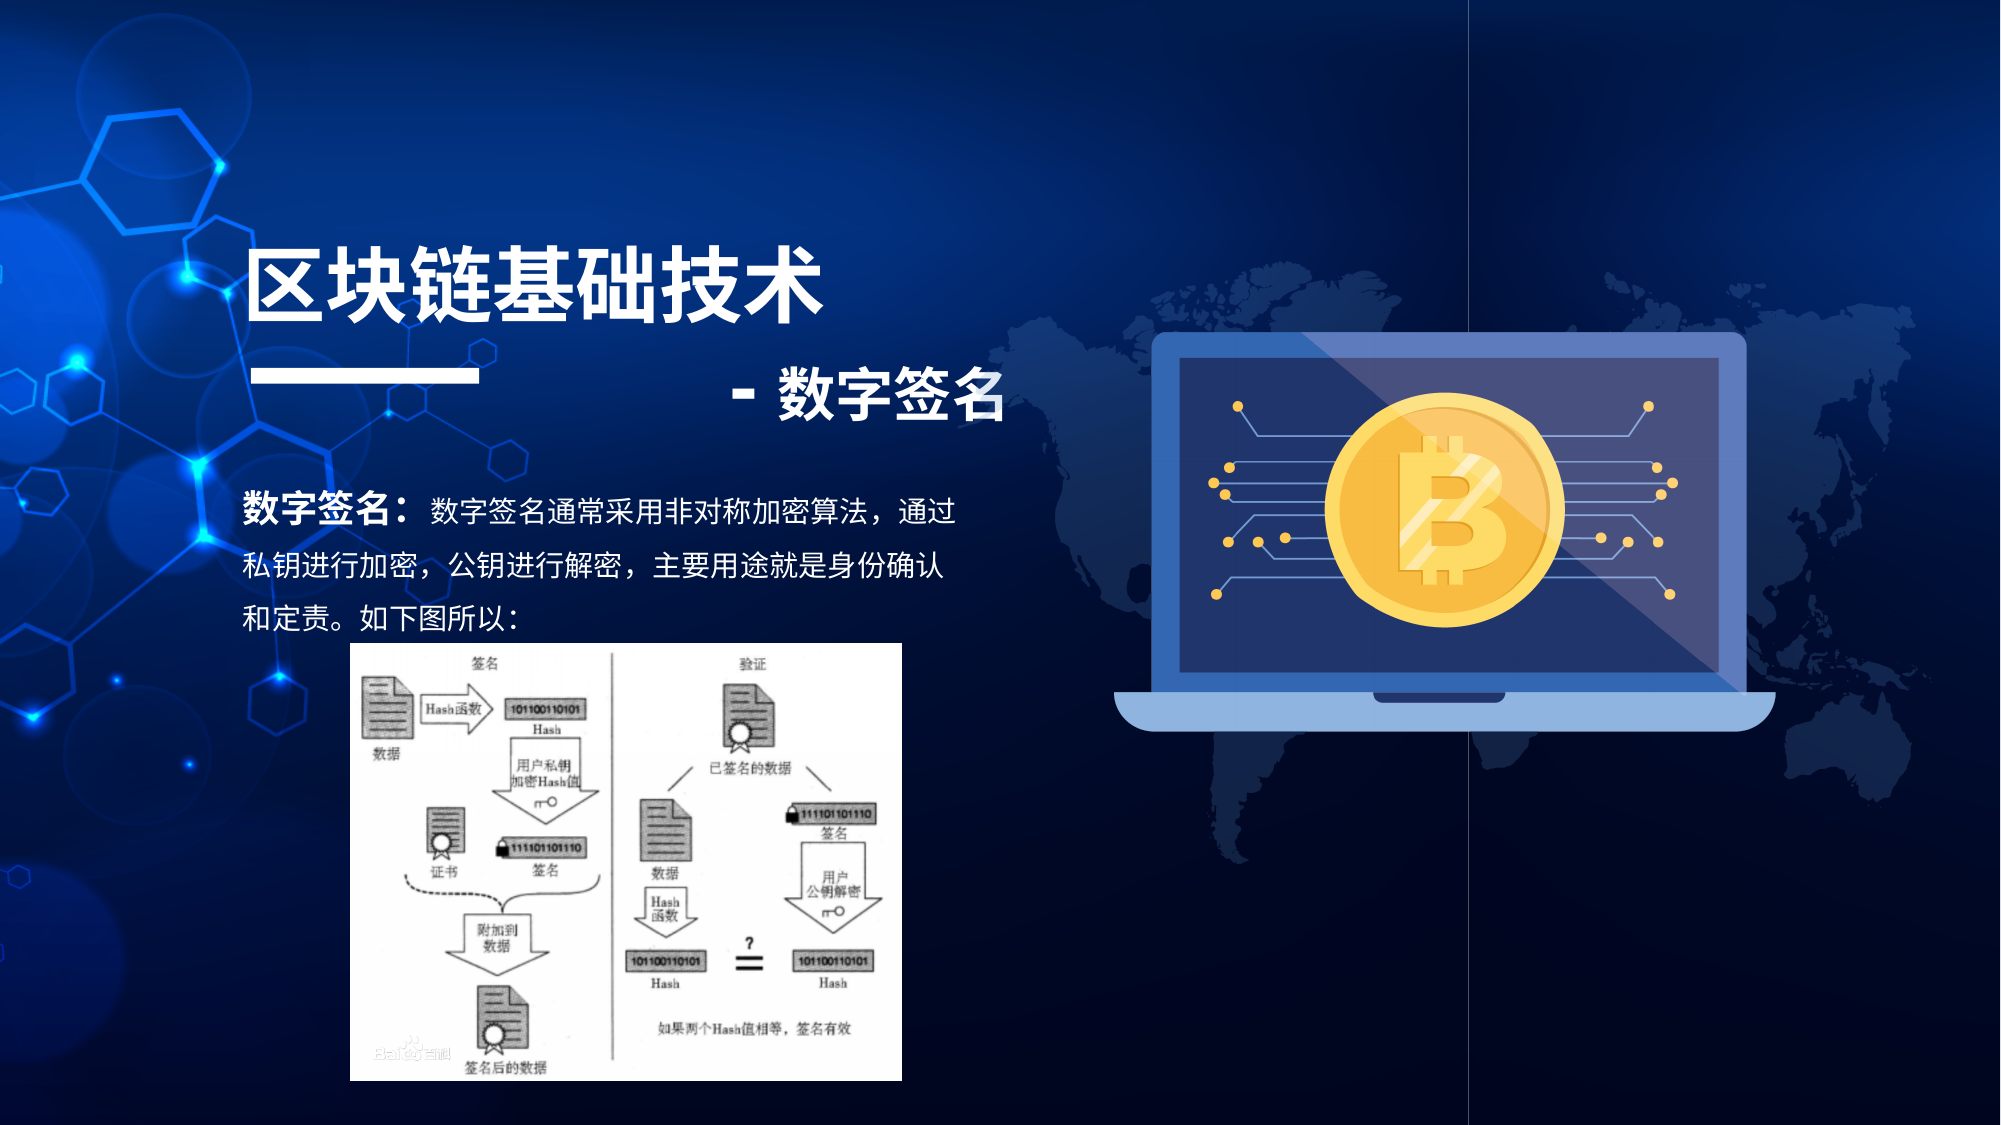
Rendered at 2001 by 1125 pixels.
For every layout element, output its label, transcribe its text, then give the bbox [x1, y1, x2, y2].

text_box 数字签名：数字签名通常采用非对称加密算法，通过私钥进行加密，公钥进行解密，主要用途就是身份确认和定责。如下图所以： [228, 455, 957, 695]
text_box [250, 367, 480, 385]
picture [0, 0, 2001, 1125]
text_box 区块链基础技术 -数字签名 [228, 225, 1026, 441]
